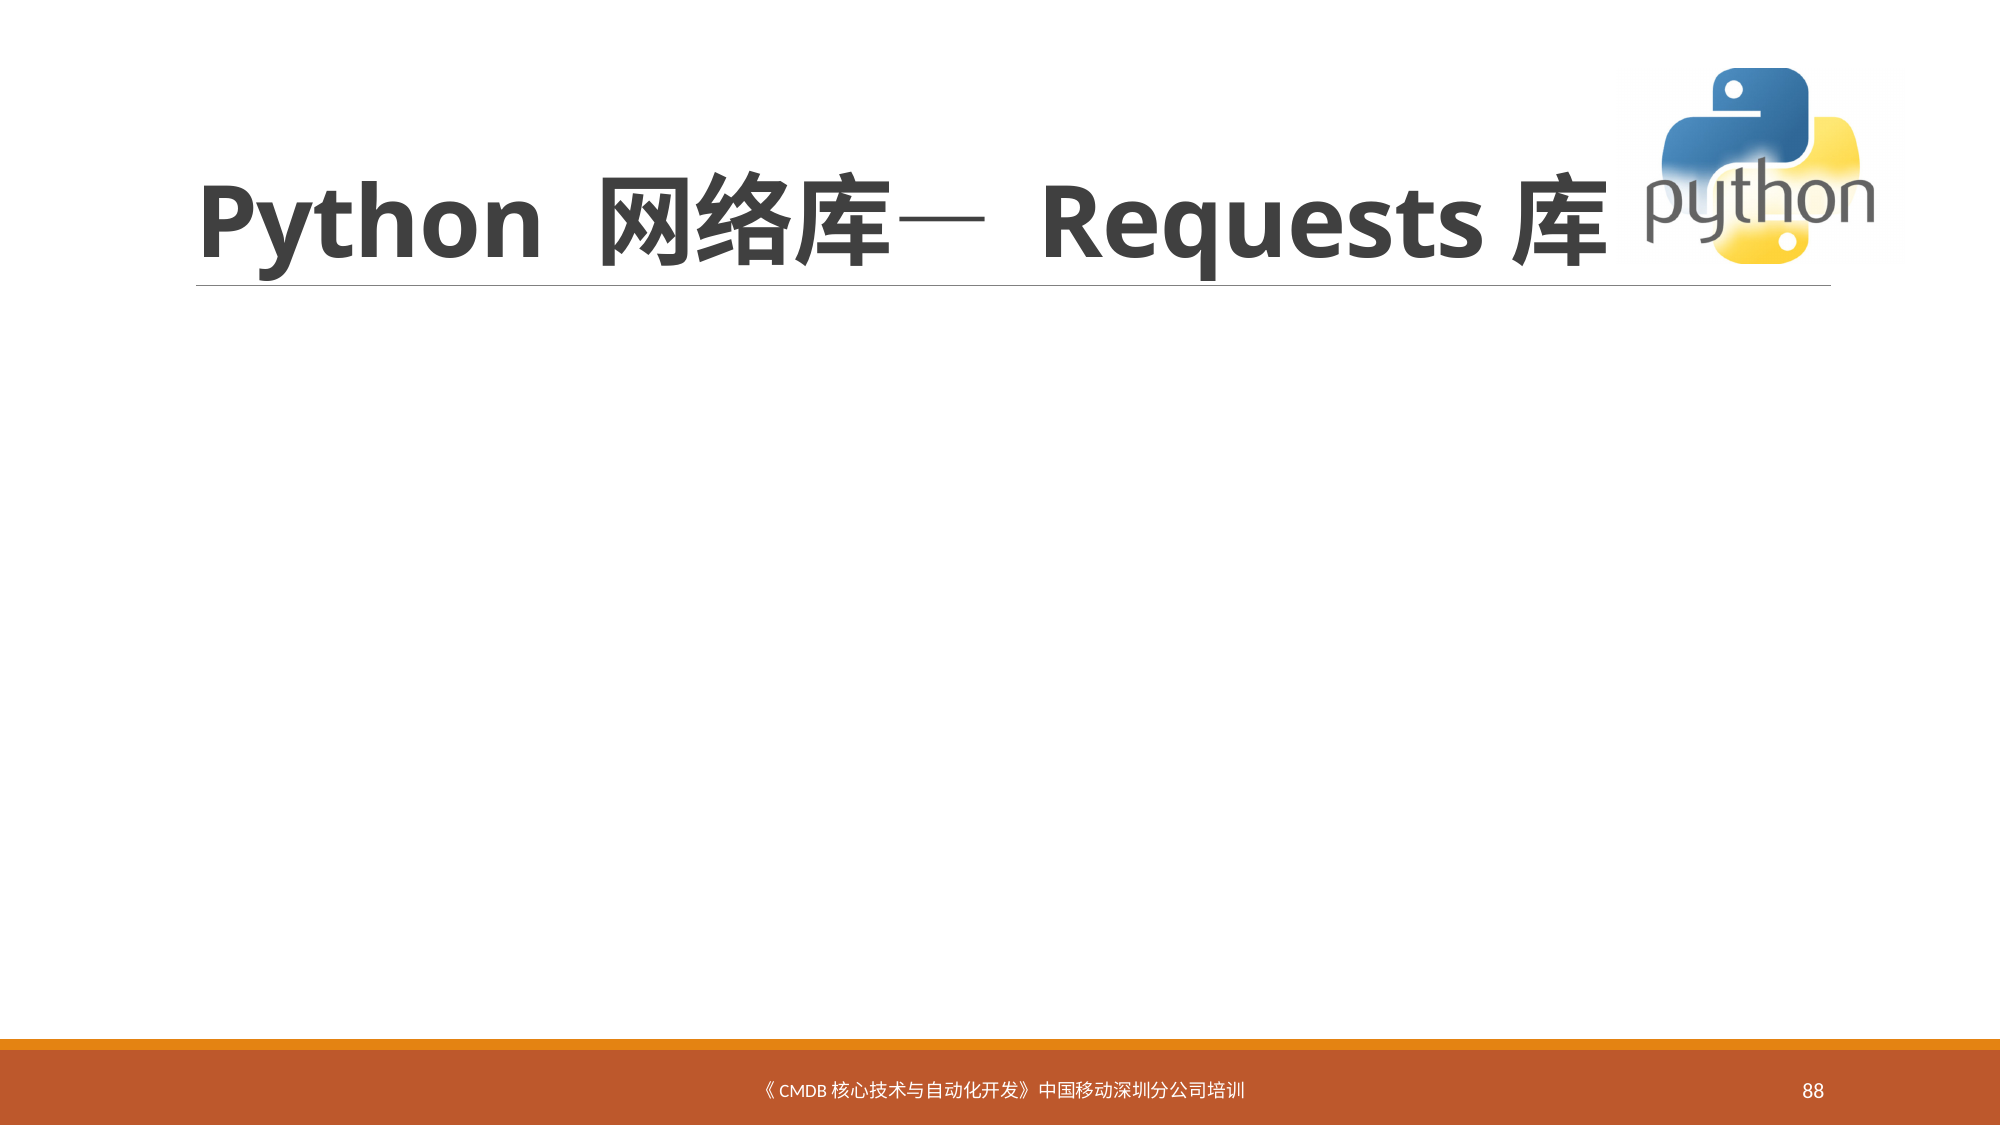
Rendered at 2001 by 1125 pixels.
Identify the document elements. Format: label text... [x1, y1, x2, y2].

slide_number 88 [1624, 1059, 1840, 1120]
footer 《CMDB核心技术与自动化开发》中国移动深圳分公司培训 [604, 1059, 1396, 1120]
title Python 网络库— Requests库 [180, 47, 1830, 285]
picture [1616, 68, 1906, 264]
